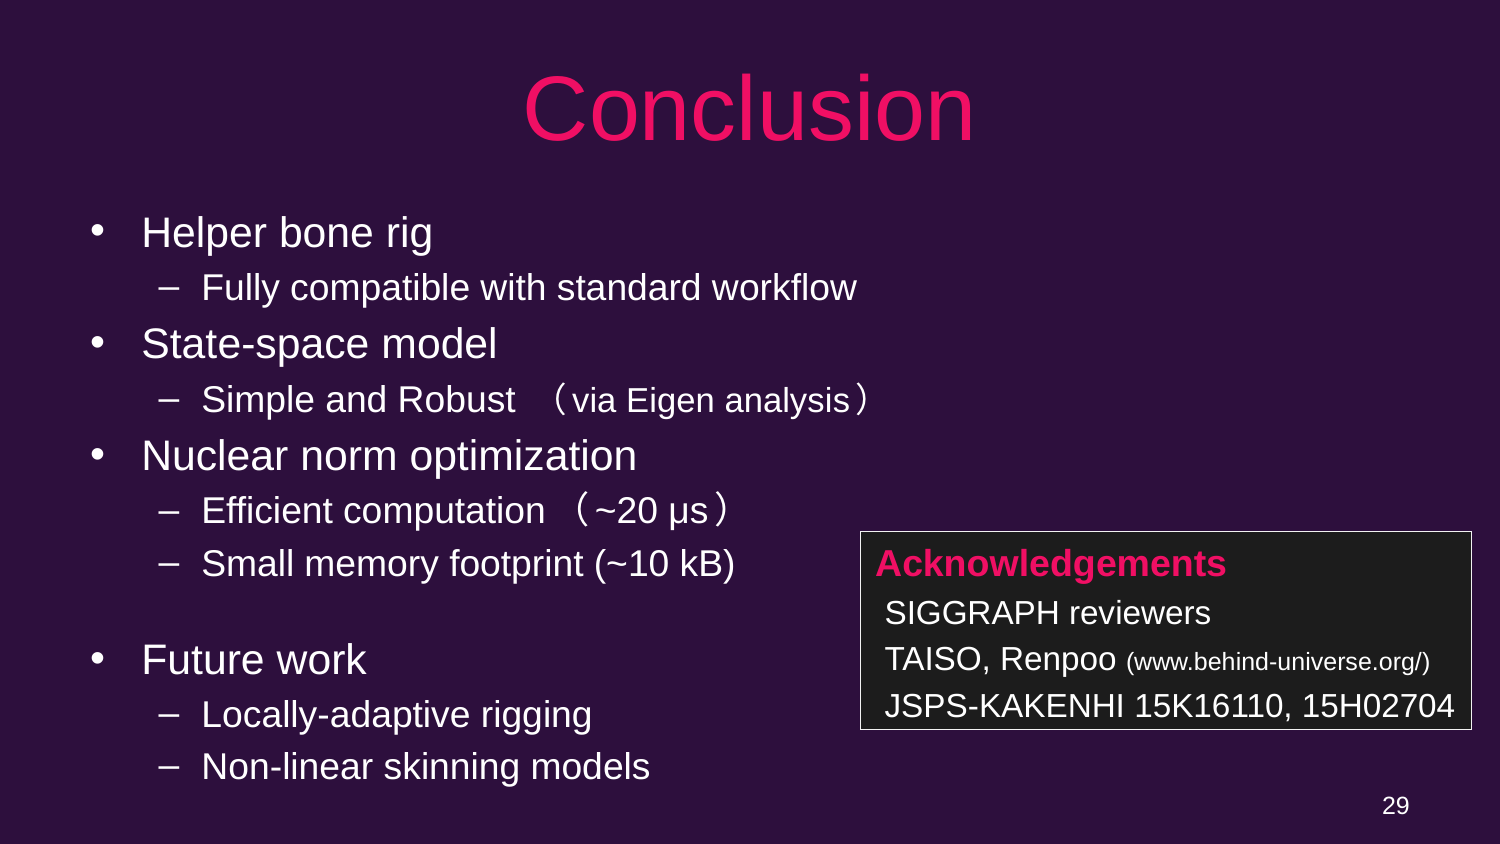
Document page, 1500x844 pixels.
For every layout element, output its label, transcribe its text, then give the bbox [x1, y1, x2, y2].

slide_number 29 [1074, 782, 1425, 828]
title Conclusion [75, 33, 1425, 175]
list Helper bone rig Fully compatible with standard workflow State-space model Simple and Robust （via Eigen analysis） Nuclear norm optimization Efficient computation（~20 μs） Small memory footprint (~10 kB) Future work Locally-adaptive rigging Non-linear skinning models [75, 196, 1047, 800]
text_box Acknowledgements SIGGRAPH reviewers TAISO, Renpoo (www.behind-universe.org/) JSPS-KAKENHI 15K16110, 15H02704 [860, 531, 1472, 730]
